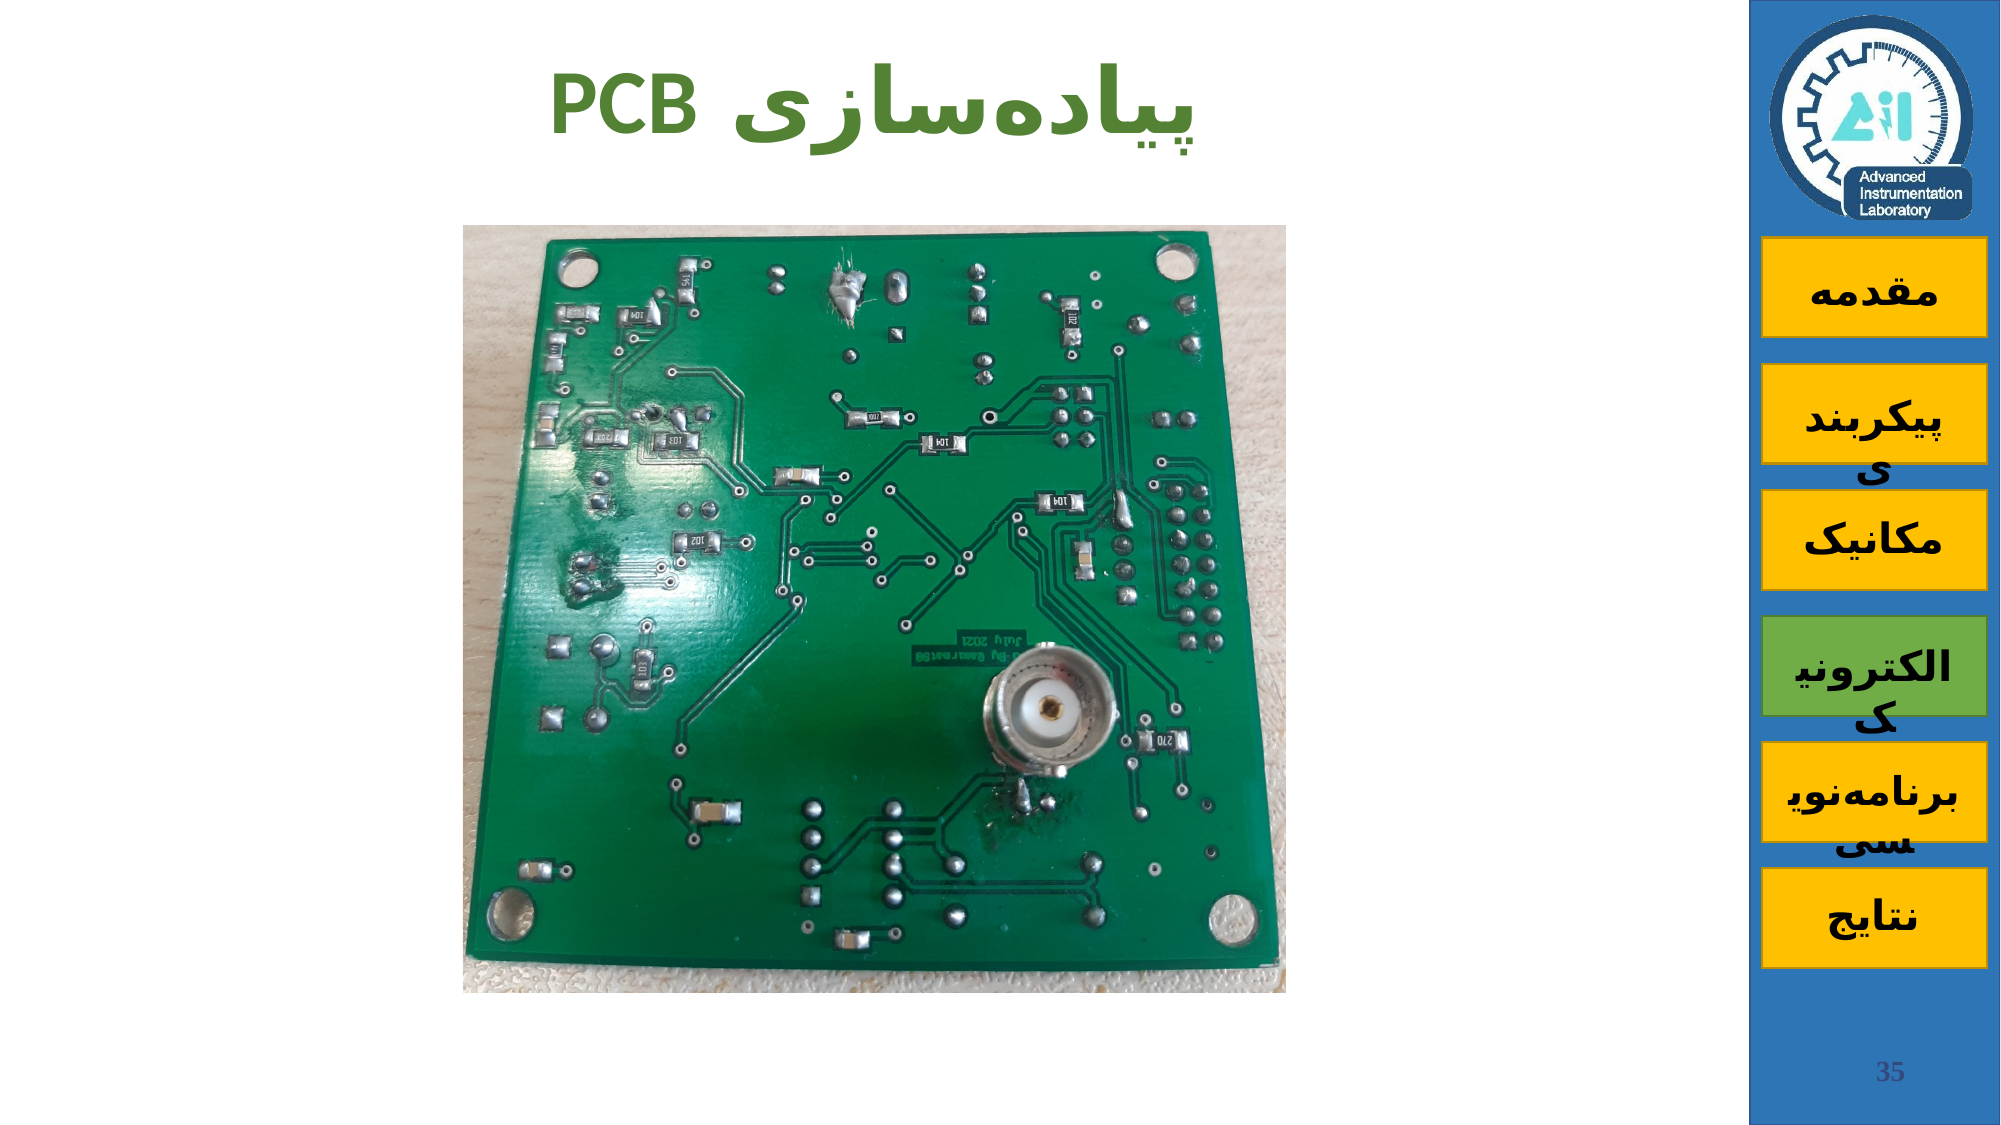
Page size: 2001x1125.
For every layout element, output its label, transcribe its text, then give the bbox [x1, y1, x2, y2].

picture [1760, 7, 1990, 231]
picture [463, 197, 1286, 1021]
title پیاده‌سازی PCB [58, 29, 1692, 179]
slide_number 34 [1837, 1039, 1945, 1100]
